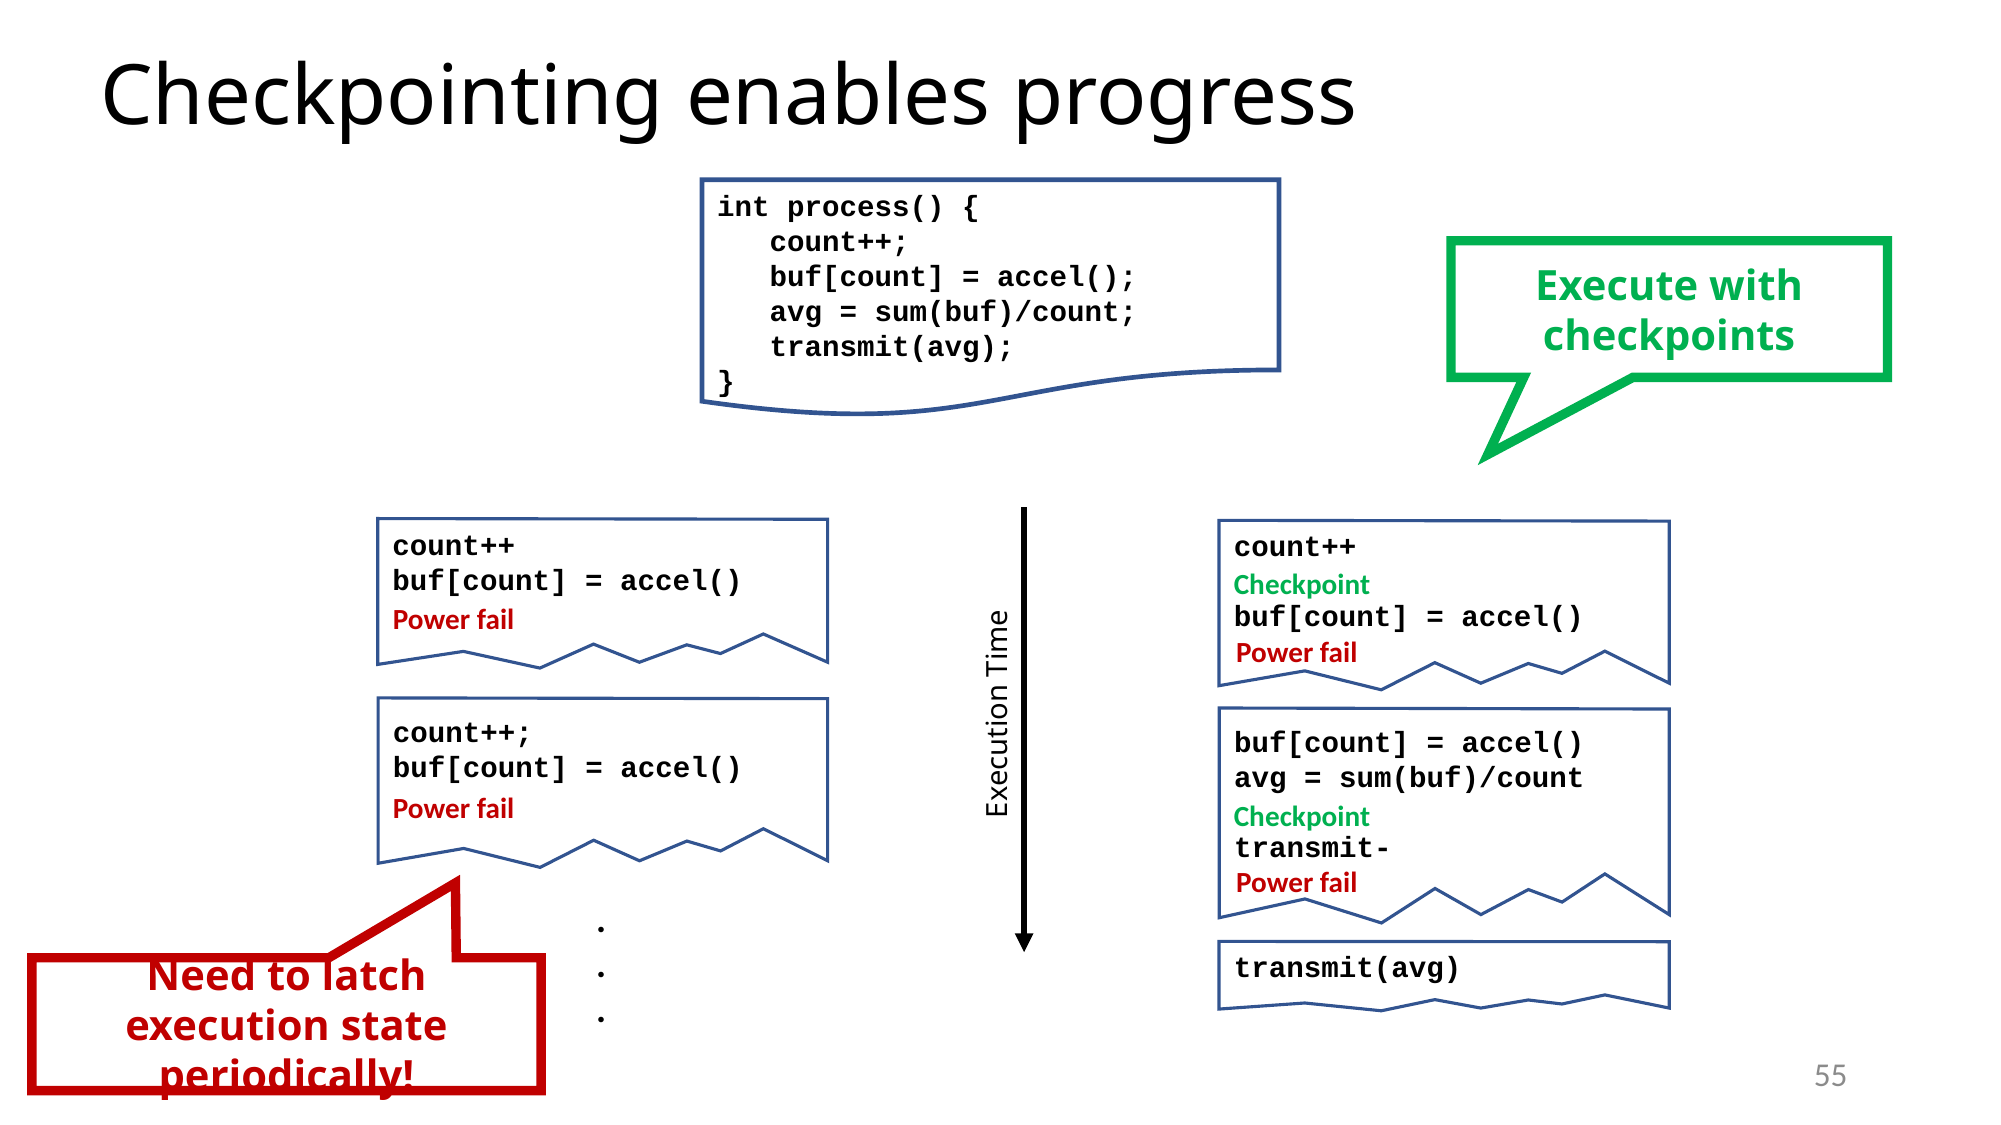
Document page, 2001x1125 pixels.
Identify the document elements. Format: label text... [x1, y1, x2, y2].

text_box transmit(avg) [1217, 940, 1671, 1012]
text_box count++ buf[count] = accel() [376, 517, 829, 670]
text_box Execution Time [970, 563, 1021, 833]
text_box Need to latch execution state periodically! [30, 881, 543, 1092]
text_box count++ buf[count] = accel() [1321, 676, 1411, 691]
text_box Execute with checkpoints [1449, 239, 1889, 457]
text_box Checkpointing enables progress [85, 33, 1873, 149]
text_box Power fail [378, 592, 606, 643]
text_box Power fail [1221, 856, 1449, 906]
text_box buf[count] = accel() avg = sum(buf)/count transmit- [1218, 706, 1671, 920]
text_box Power fail [378, 782, 606, 832]
text_box count++ buf[count] = accel() [1217, 519, 1671, 687]
text_box Power fail [1221, 626, 1449, 676]
text_box . . . [581, 887, 629, 1038]
text_box Checkpoint [1219, 789, 1447, 840]
text_box int process() { count++; buf[count] = accel(); avg = sum(buf)/count; transmit(avg); } [700, 178, 1281, 415]
slide_number 55 [1412, 1042, 1863, 1103]
text_box count++; buf[count] = accel() [377, 696, 829, 869]
text_box Checkpoint [1219, 557, 1447, 608]
text_box buf[count] = accel() avg = sum(buf)/count transmit- [1324, 906, 1410, 925]
